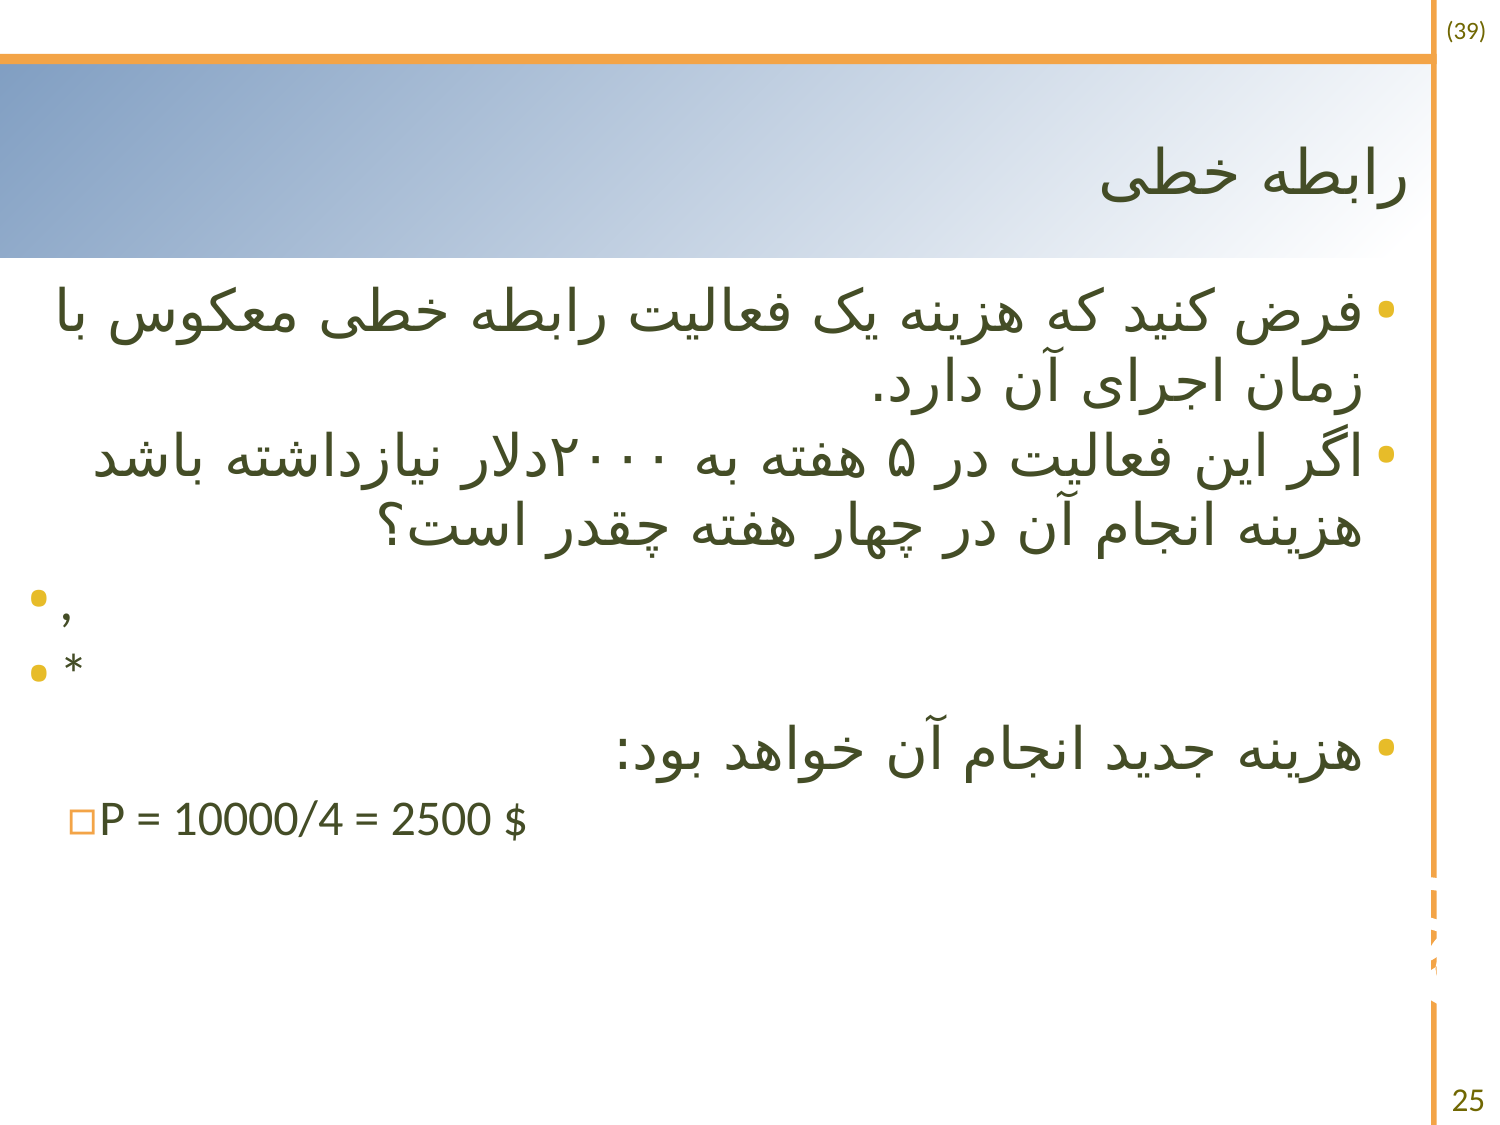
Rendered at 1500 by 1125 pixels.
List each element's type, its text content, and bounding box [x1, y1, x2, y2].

slide_number 25 [1413, 1023, 1500, 1125]
title رابطه خطی [0, 105, 1425, 234]
